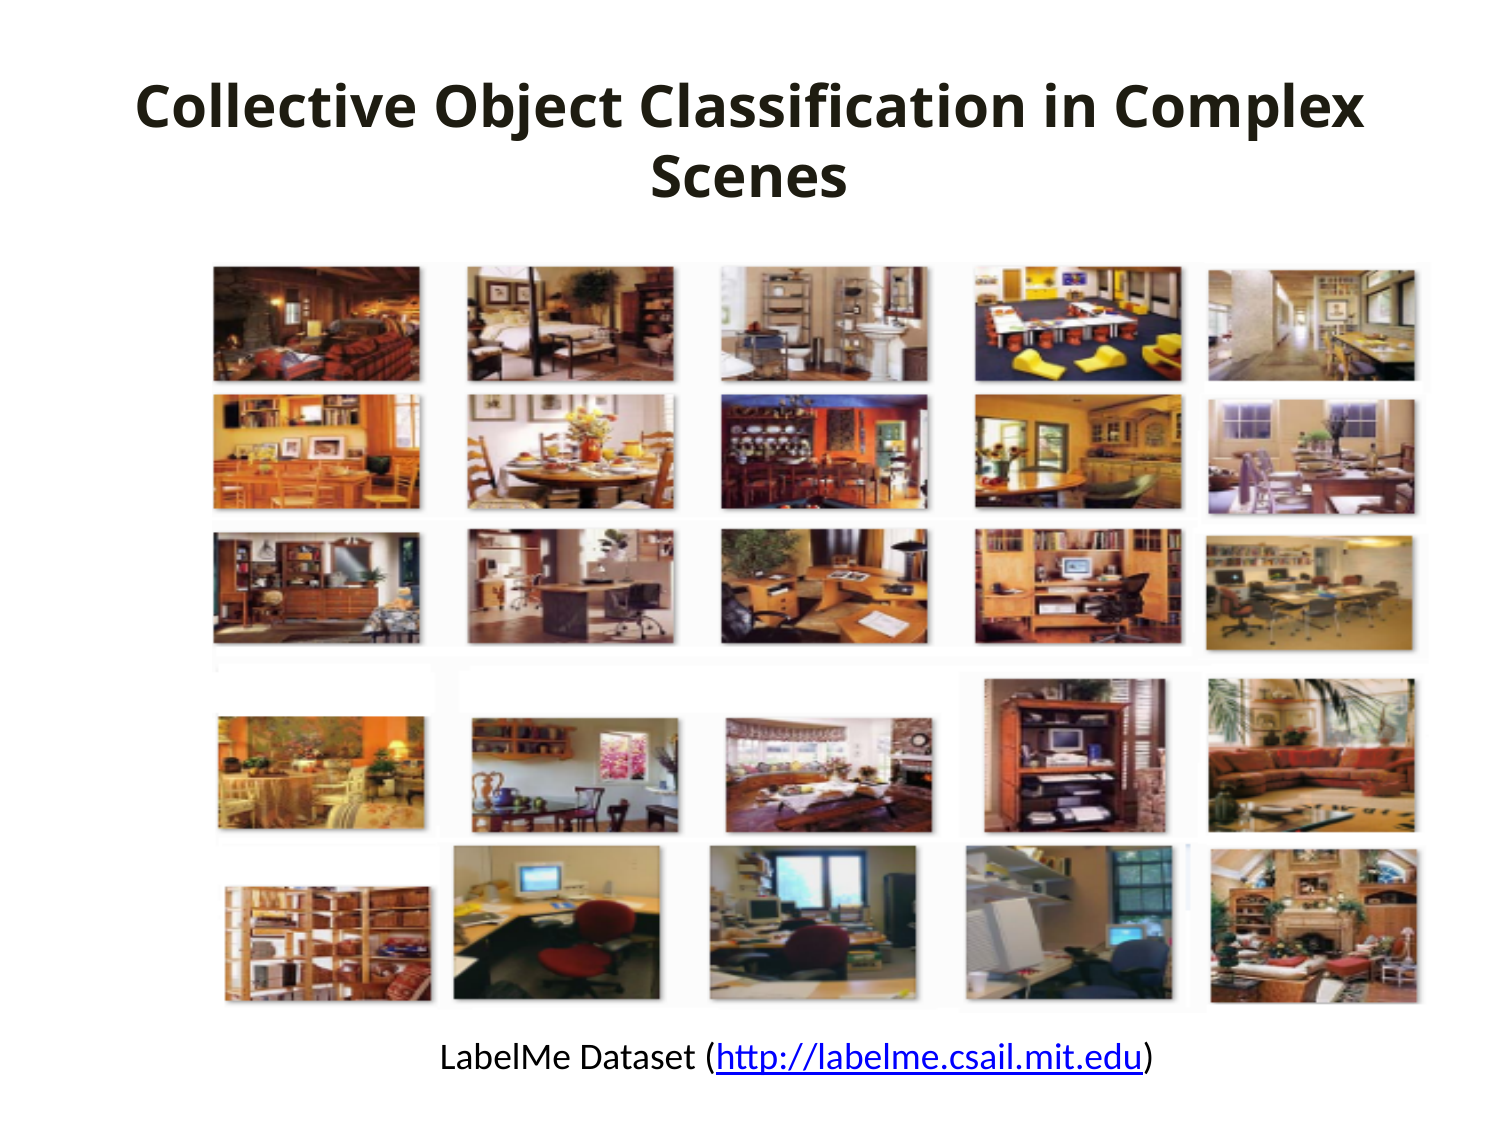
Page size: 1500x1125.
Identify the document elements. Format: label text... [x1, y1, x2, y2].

picture [212, 262, 1438, 1013]
text_box LabelMe Dataset (http://labelme.csail.mit.edu) [424, 1024, 1188, 1125]
title Collective Object Classification in Complex Scenes [74, 44, 1426, 233]
